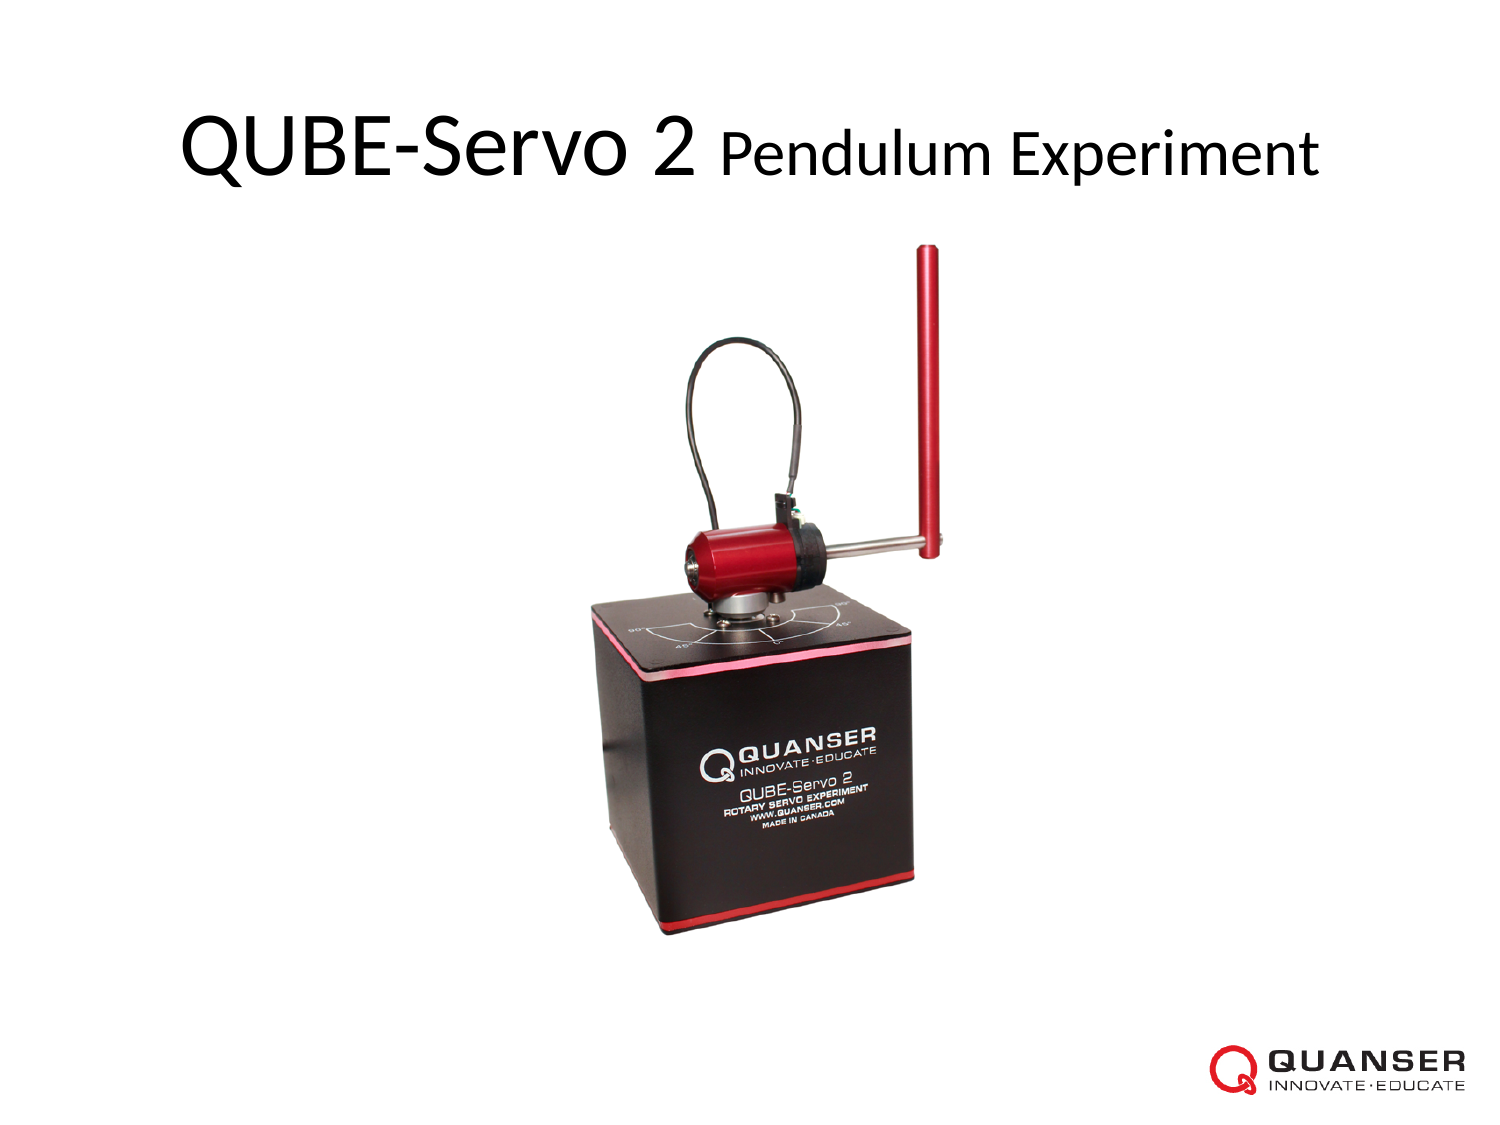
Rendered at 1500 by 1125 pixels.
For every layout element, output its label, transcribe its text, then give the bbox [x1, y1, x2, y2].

title QUBE-Servo 2 Pendulum Experiment [75, 45, 1425, 233]
picture [454, 207, 1056, 985]
picture [1175, 1016, 1500, 1125]
